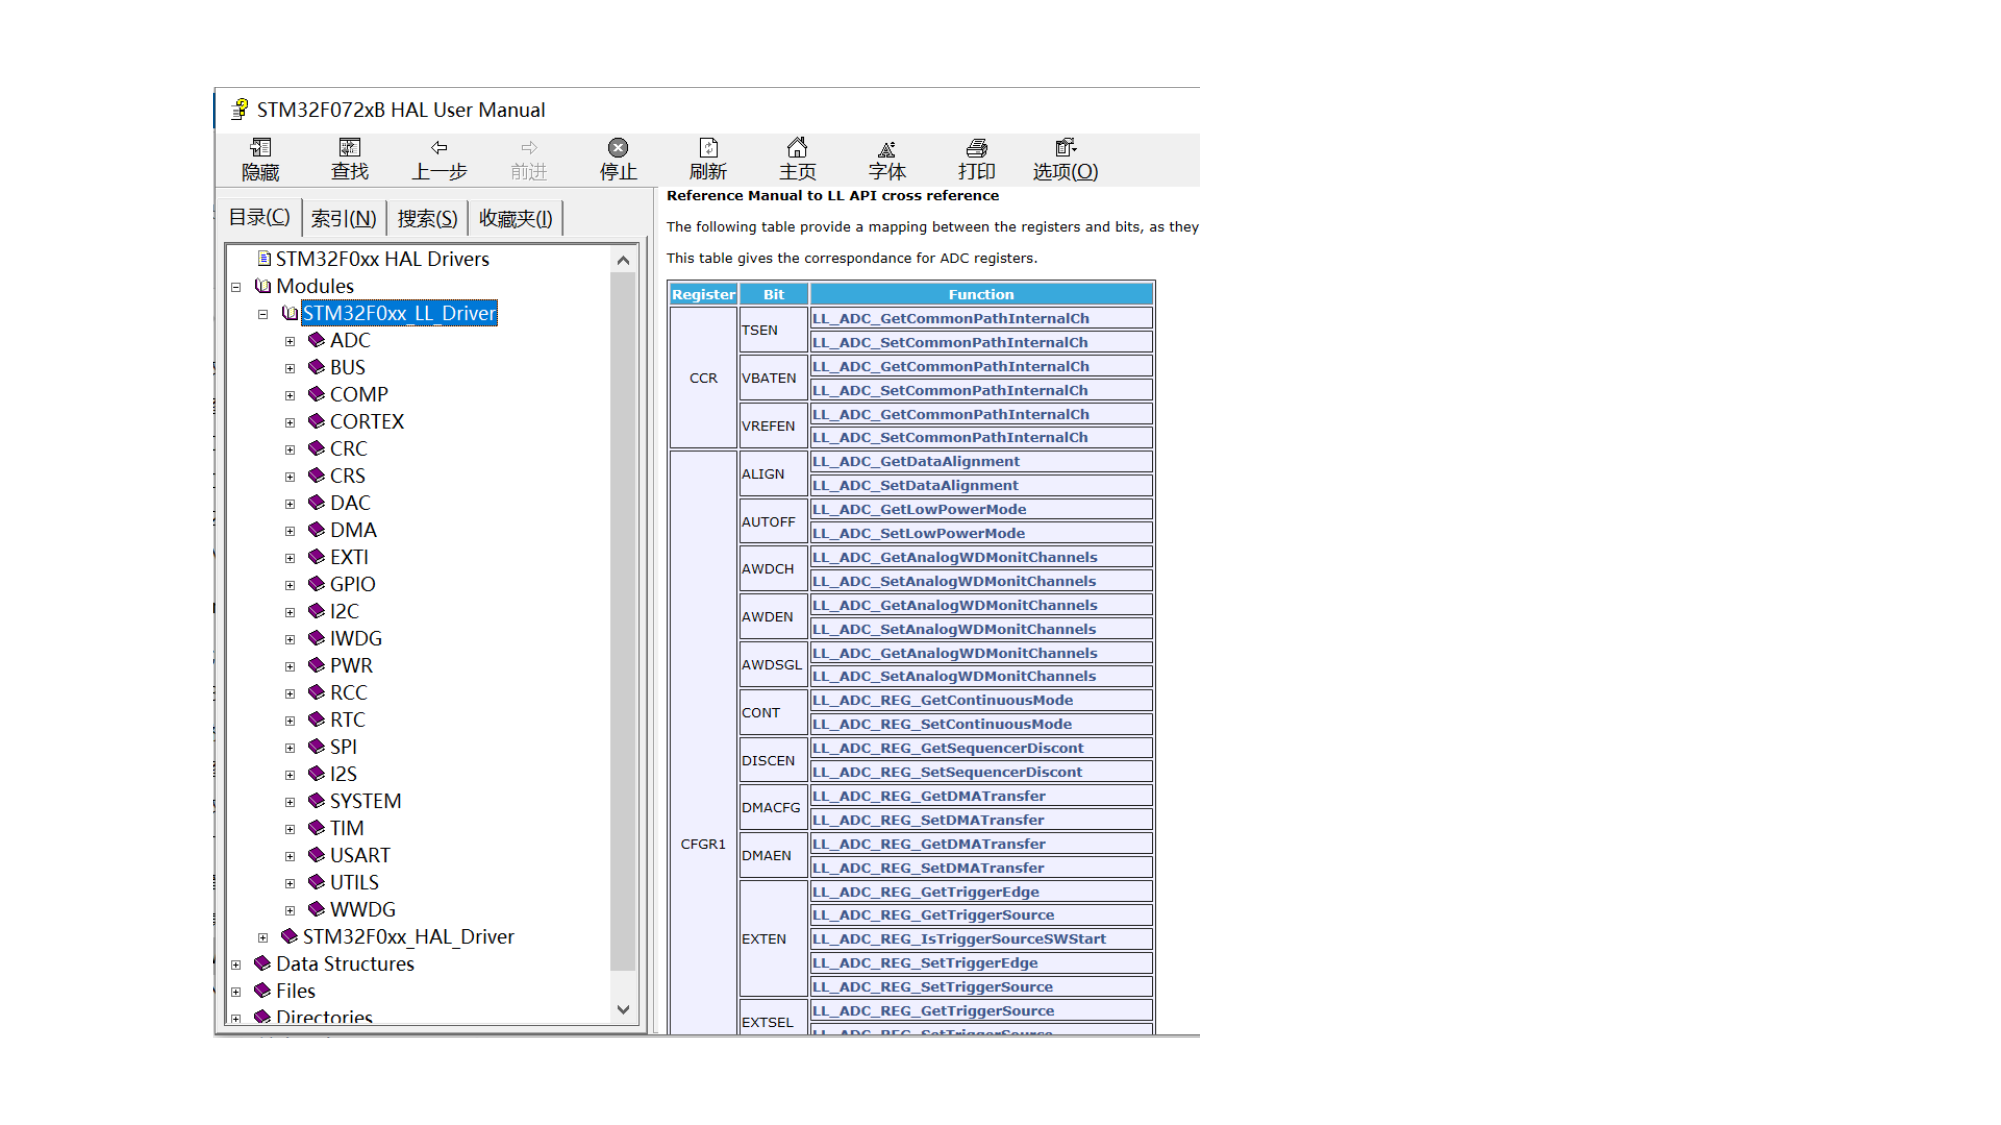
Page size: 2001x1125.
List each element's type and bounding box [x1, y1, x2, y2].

picture [212, 87, 1200, 1038]
